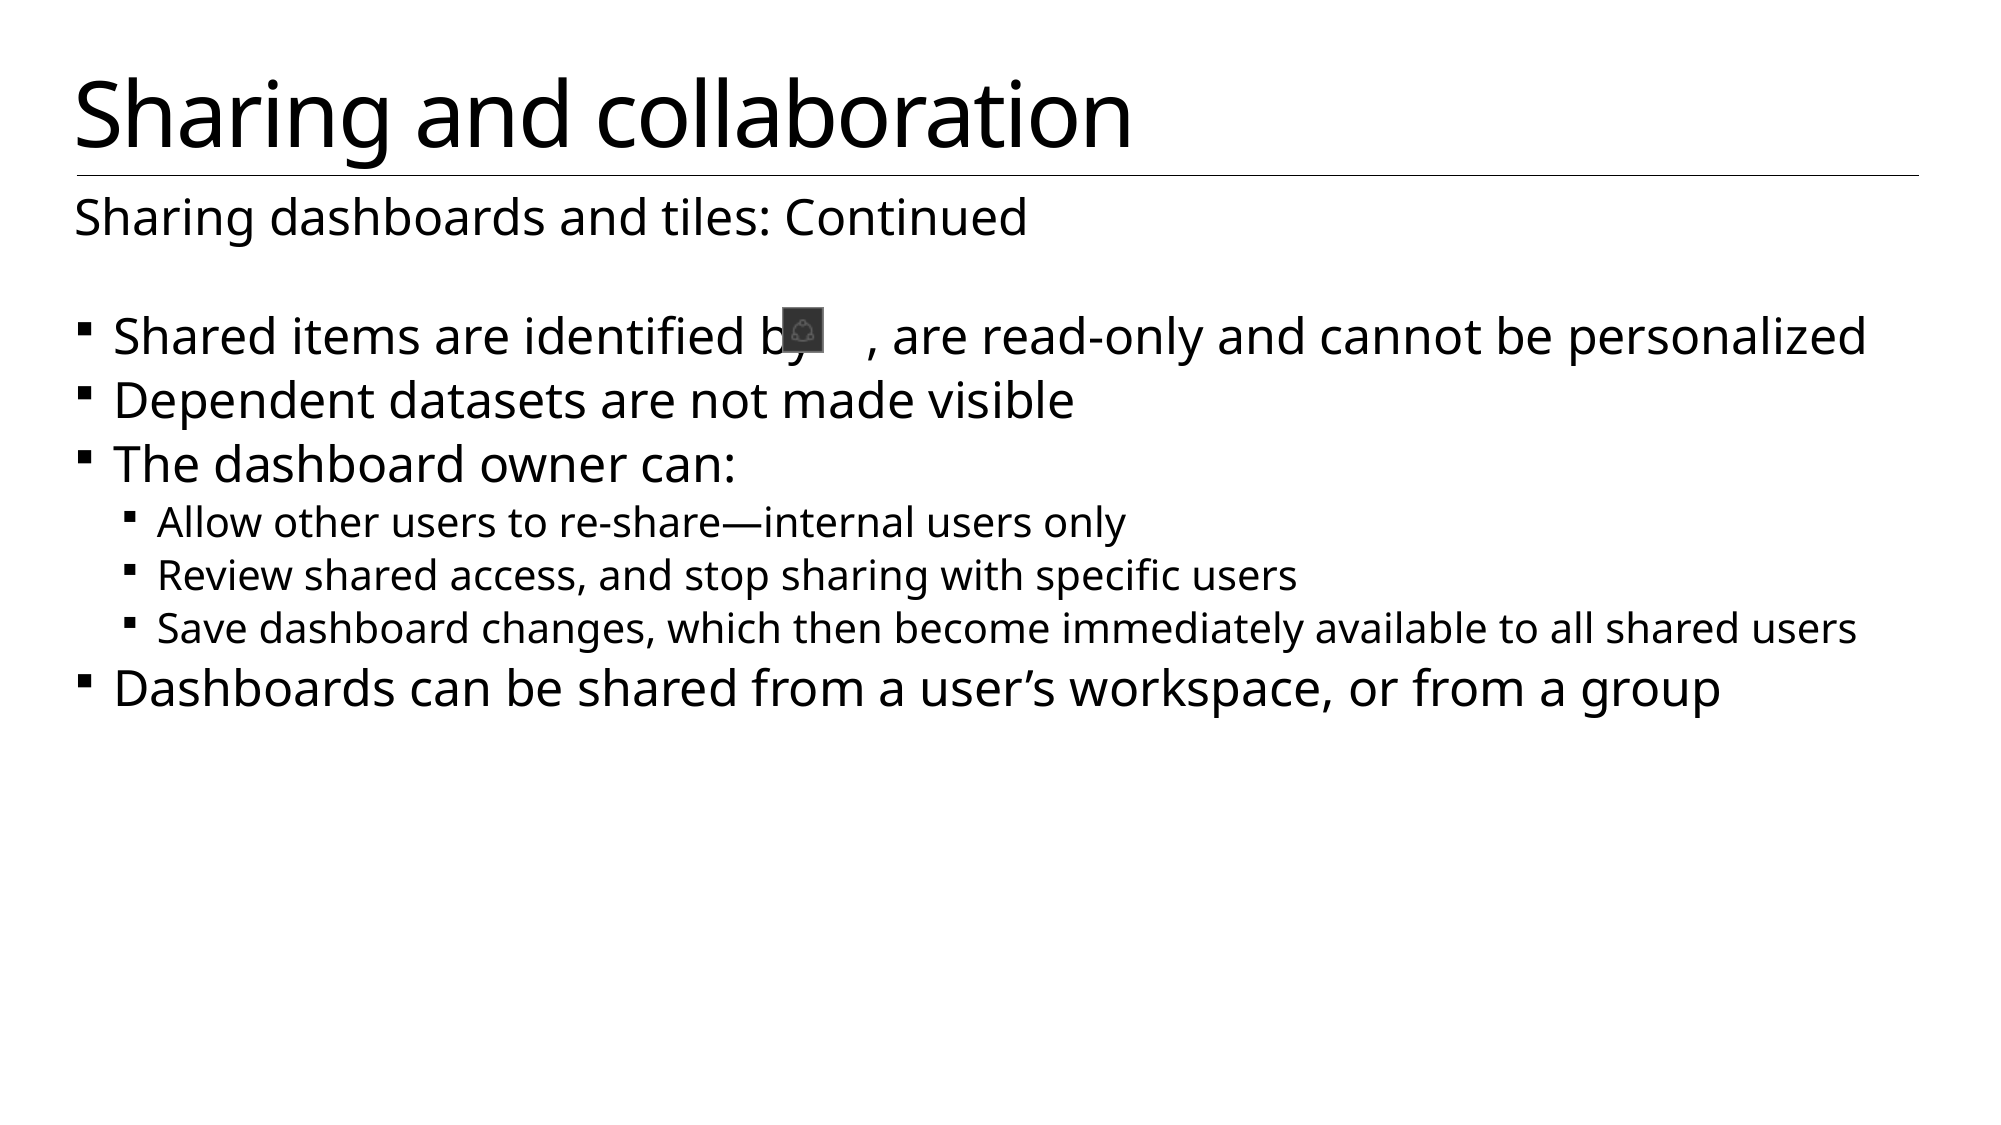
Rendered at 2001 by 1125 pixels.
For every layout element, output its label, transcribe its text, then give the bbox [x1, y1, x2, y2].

list Sharing dashboards and tiles: Continued [44, 191, 1957, 247]
list Shared items are identified by , are read-only and cannot be personalized Dependent datasets are not made visible The dashboard owner can: Allow other users to re-share—internal users only Review shared access, and stop sharing with specific users Save dashboard changes, which then become immediately available to all shared users Dashboards can be shared from a user’s workspace, or from a group [44, 287, 1957, 1125]
picture [782, 307, 824, 354]
title Sharing and collaboration [44, 59, 1957, 178]
